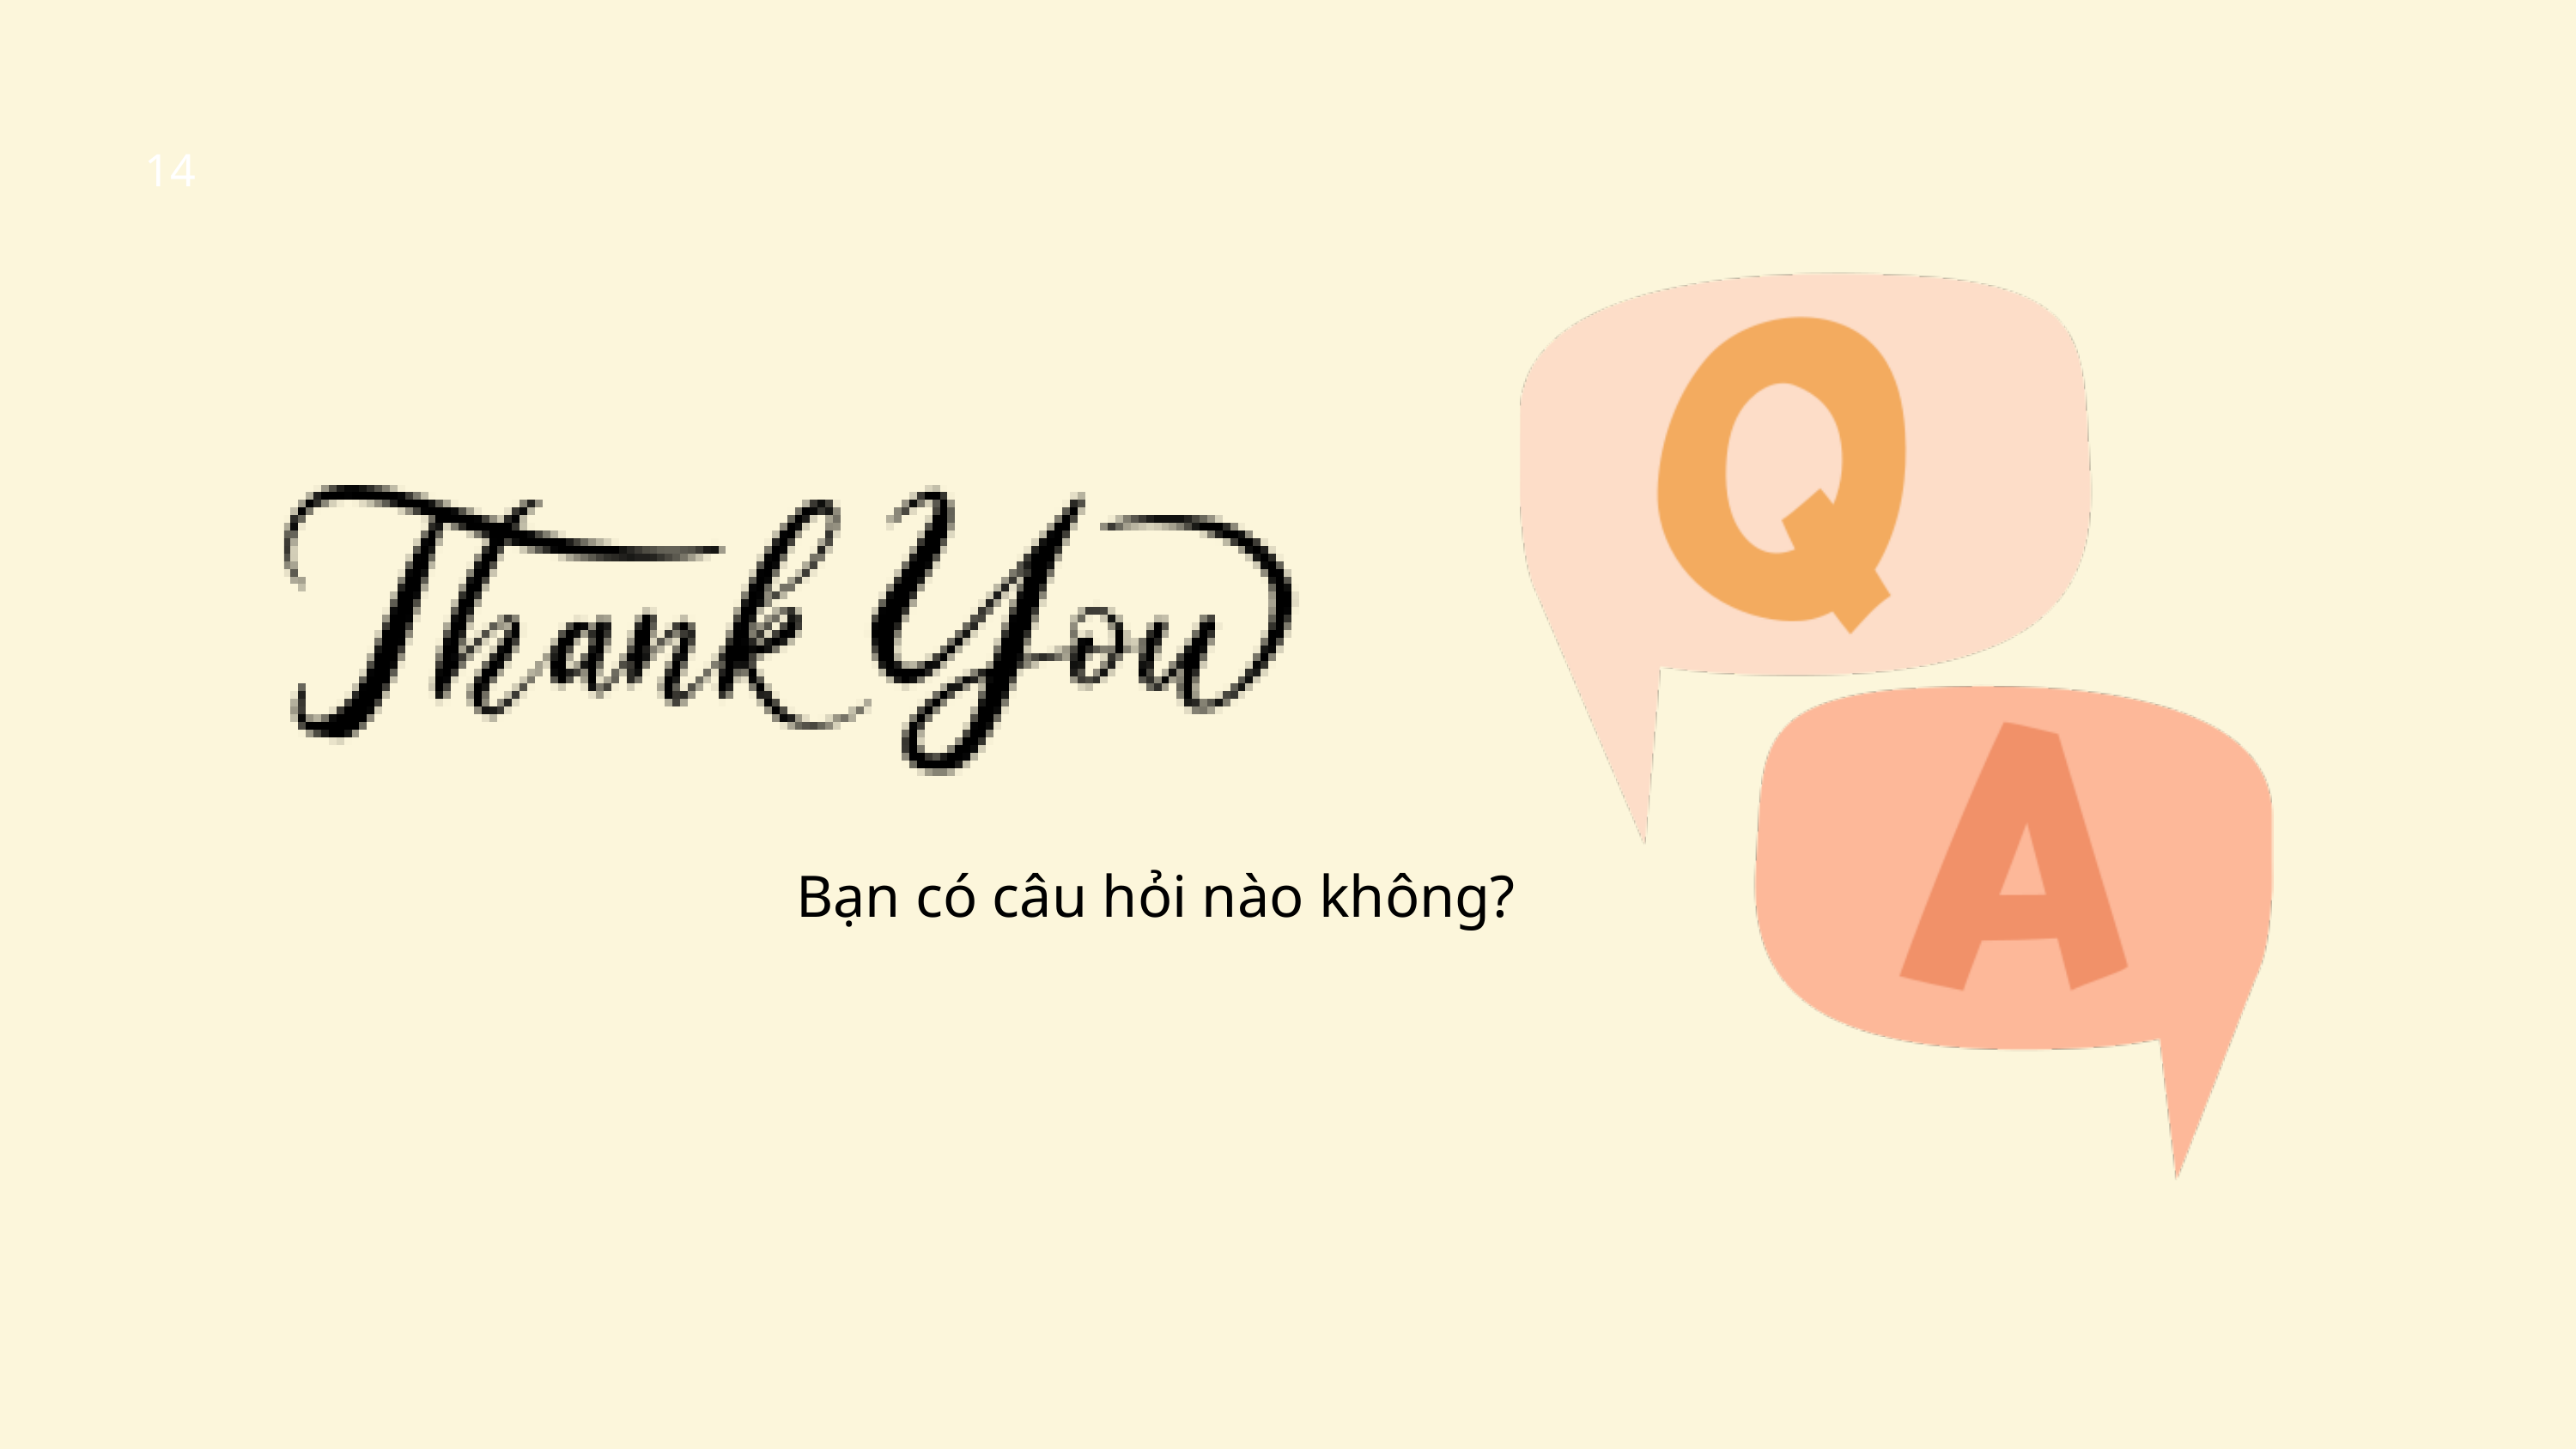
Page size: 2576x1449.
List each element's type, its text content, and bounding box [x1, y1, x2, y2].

text_box 14 [144, 142, 325, 197]
text_box [283, 485, 1315, 776]
text_box [1519, 266, 2274, 1182]
text_box Bạn có câu hỏi nào không? [792, 848, 1520, 929]
